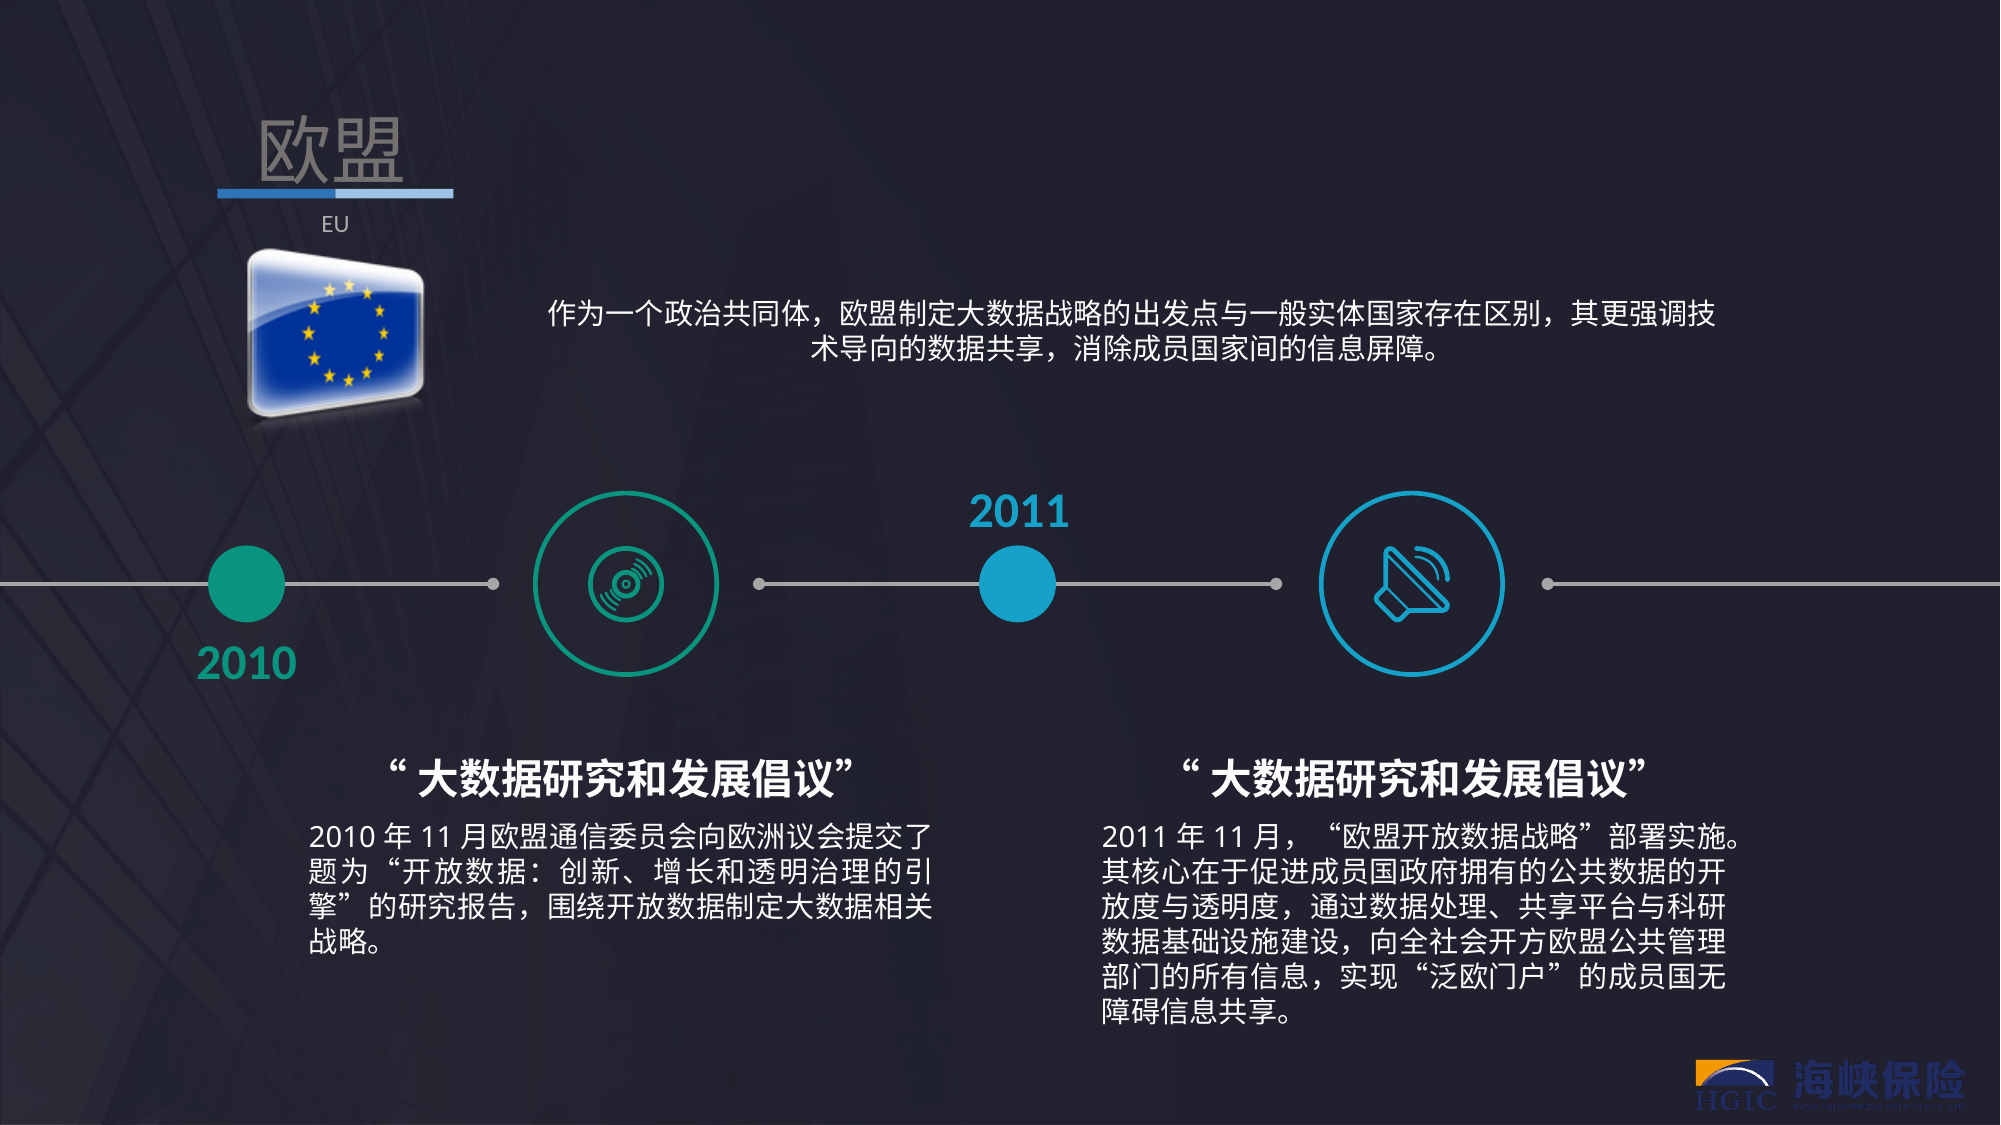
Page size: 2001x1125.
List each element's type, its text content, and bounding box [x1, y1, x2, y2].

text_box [217, 188, 454, 199]
text_box [979, 584, 1057, 623]
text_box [535, 493, 717, 675]
text_box 2011 [954, 469, 1085, 545]
text_box [208, 545, 285, 583]
text_box 欧盟 [0, 51, 759, 202]
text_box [1321, 493, 1503, 675]
text_box 2010 [181, 622, 312, 698]
text_box [979, 545, 1056, 583]
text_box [1087, 745, 1742, 1039]
text_box 作为一个政治共同体，欧盟制定大数据战略的出发点与一般实体国家存在区别，其更强调技术导向的数据共享，消除成员国家间的信息屏障。 [526, 287, 1738, 373]
text_box EU [98, 192, 573, 253]
picture [0, 0, 2000, 1125]
text_box [208, 584, 285, 622]
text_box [294, 745, 949, 933]
